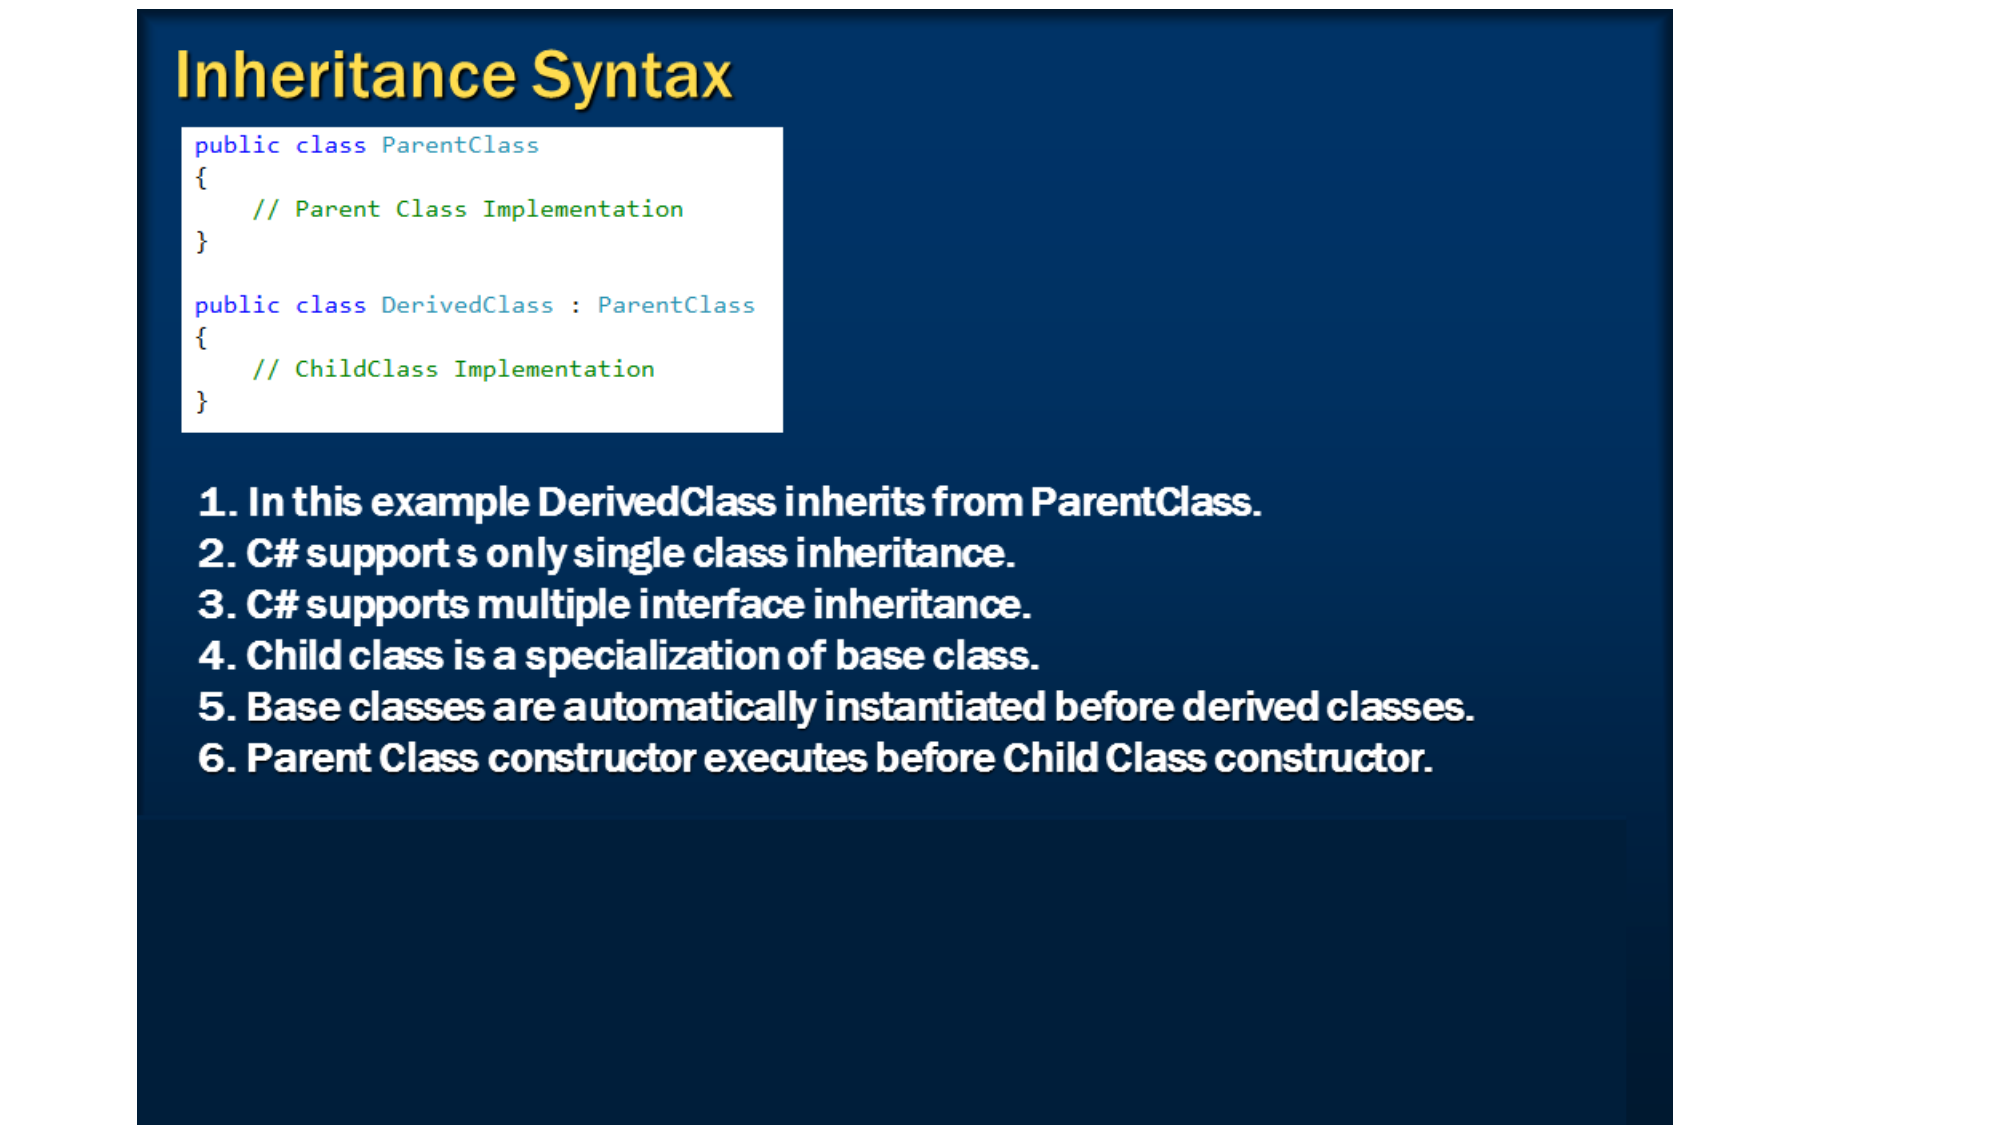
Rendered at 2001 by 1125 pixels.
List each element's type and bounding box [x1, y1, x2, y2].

list [137, 9, 1673, 1125]
